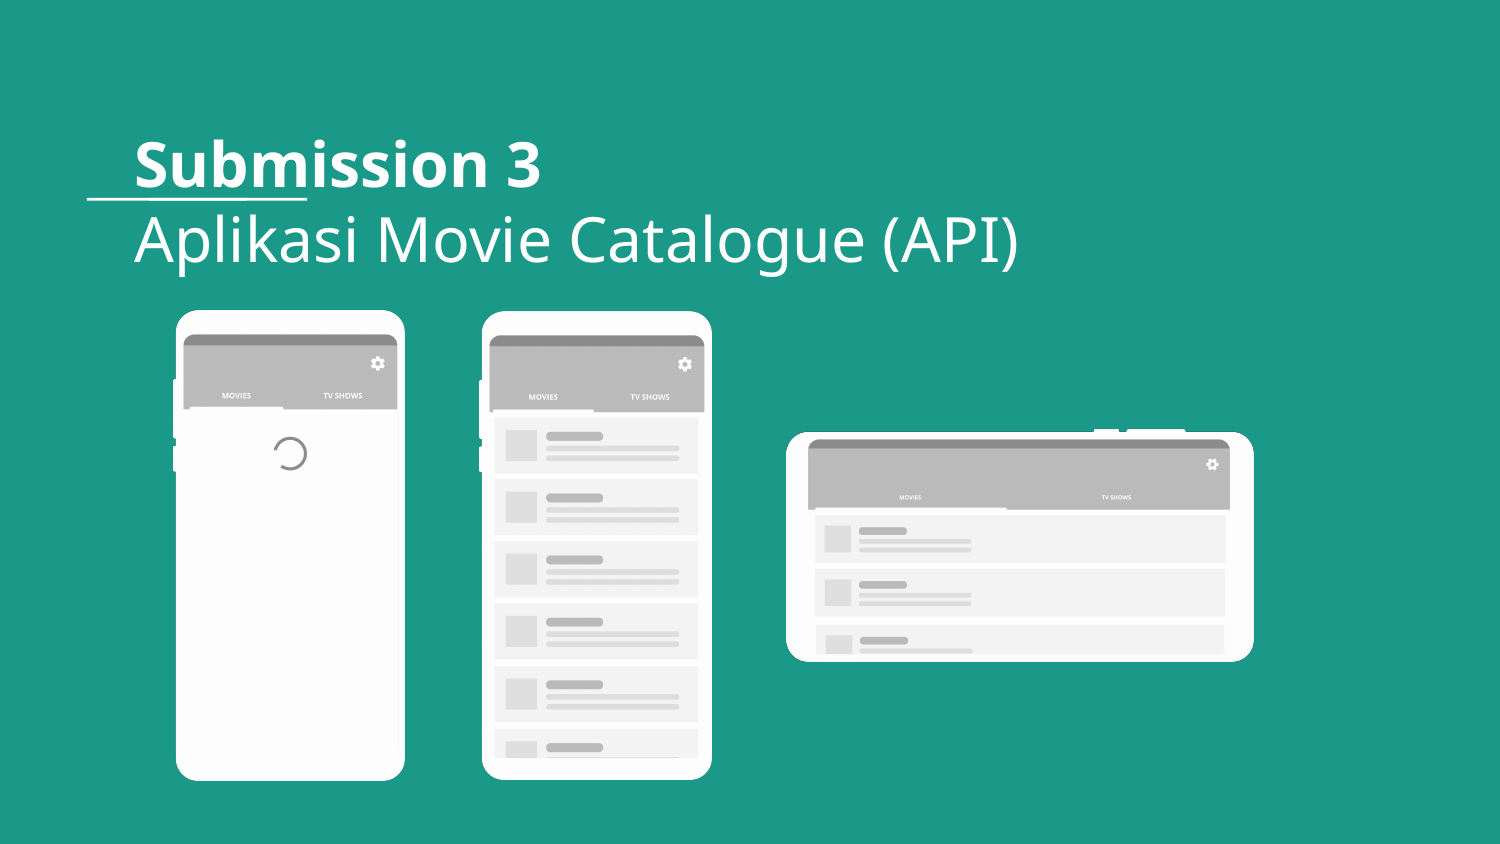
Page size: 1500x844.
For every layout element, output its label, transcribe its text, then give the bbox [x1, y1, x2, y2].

title Submission 3 Aplikasi Movie Catalogue (API) [119, 110, 1381, 439]
picture [785, 429, 1255, 662]
picture [173, 310, 405, 781]
picture [479, 310, 712, 781]
